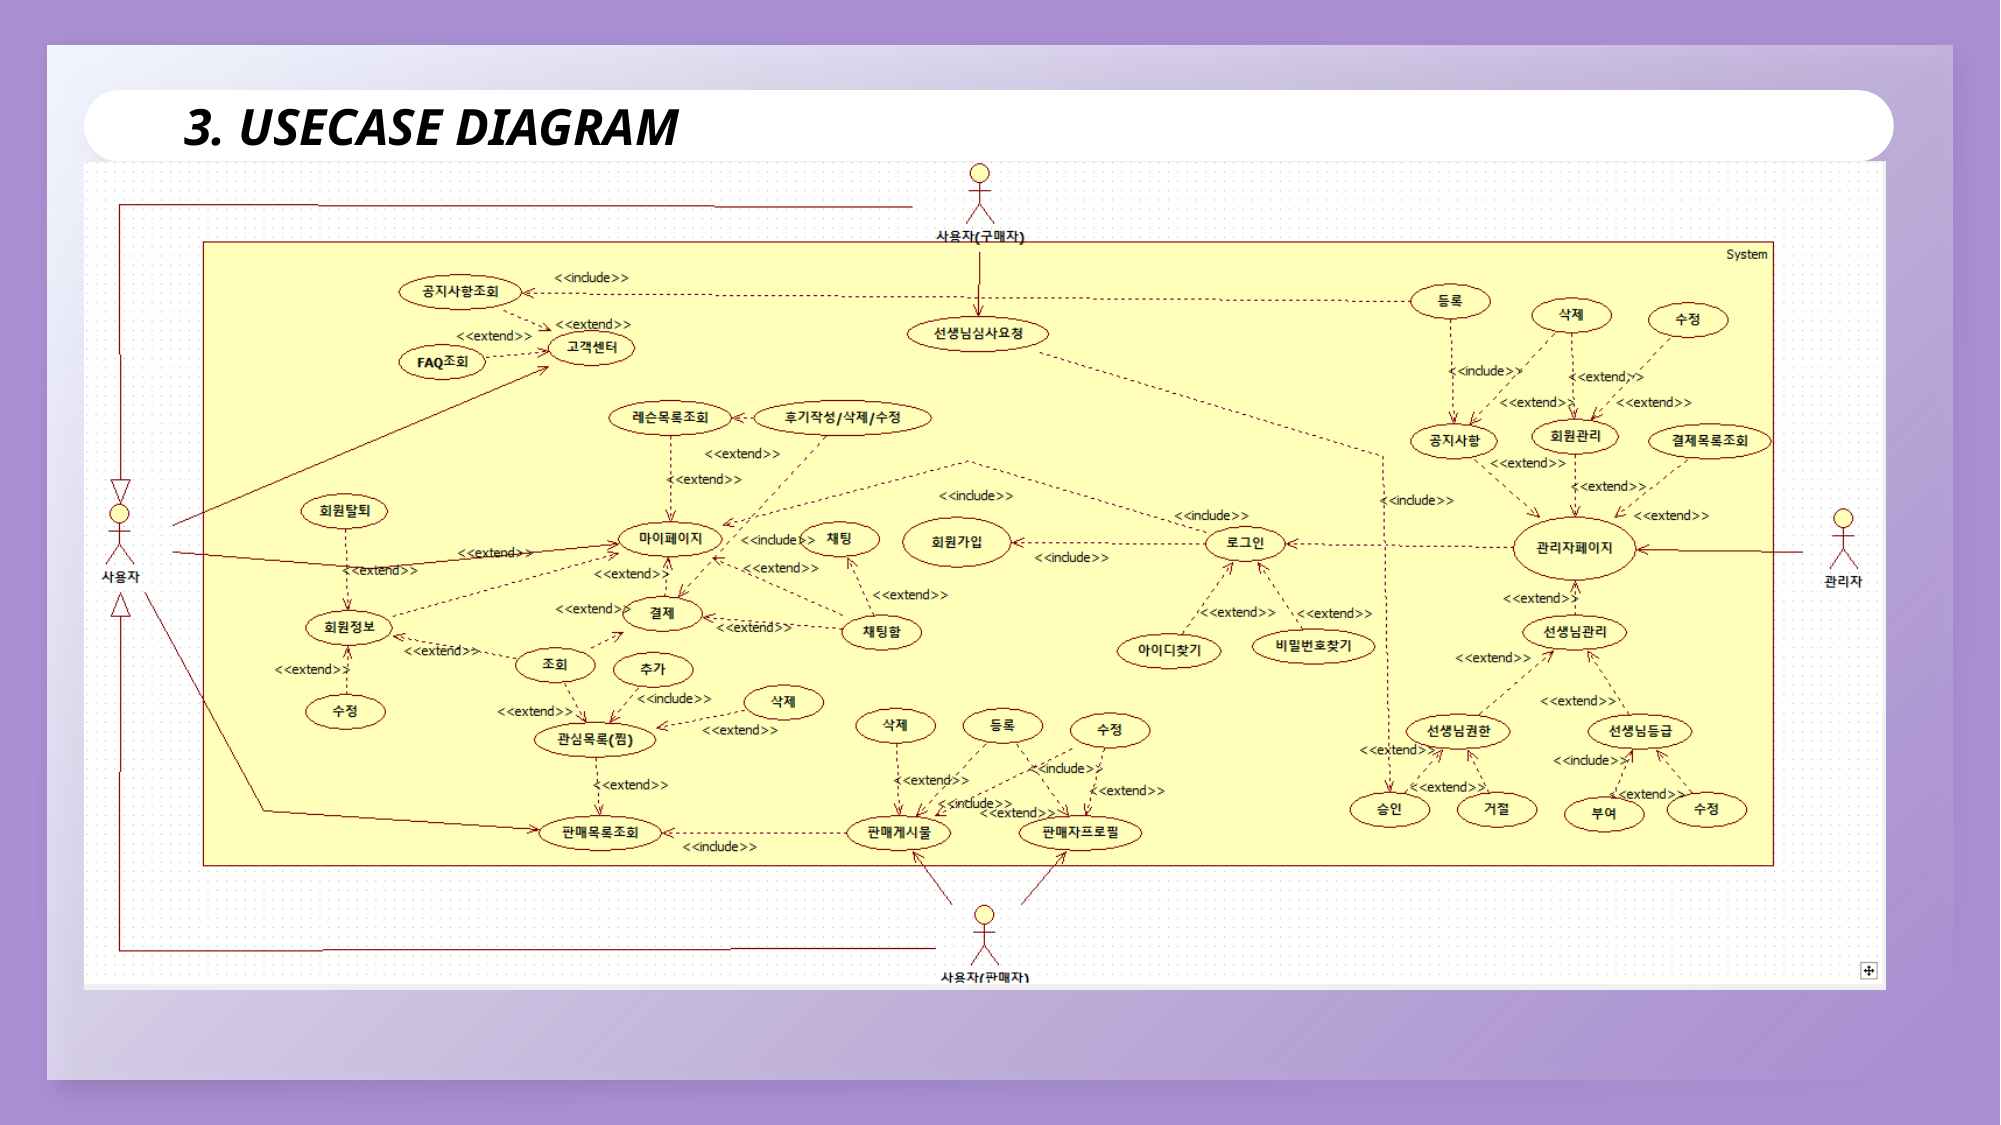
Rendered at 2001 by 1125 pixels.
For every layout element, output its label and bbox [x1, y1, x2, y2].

picture [84, 161, 1886, 990]
text_box [0, 0, 1953, 1125]
